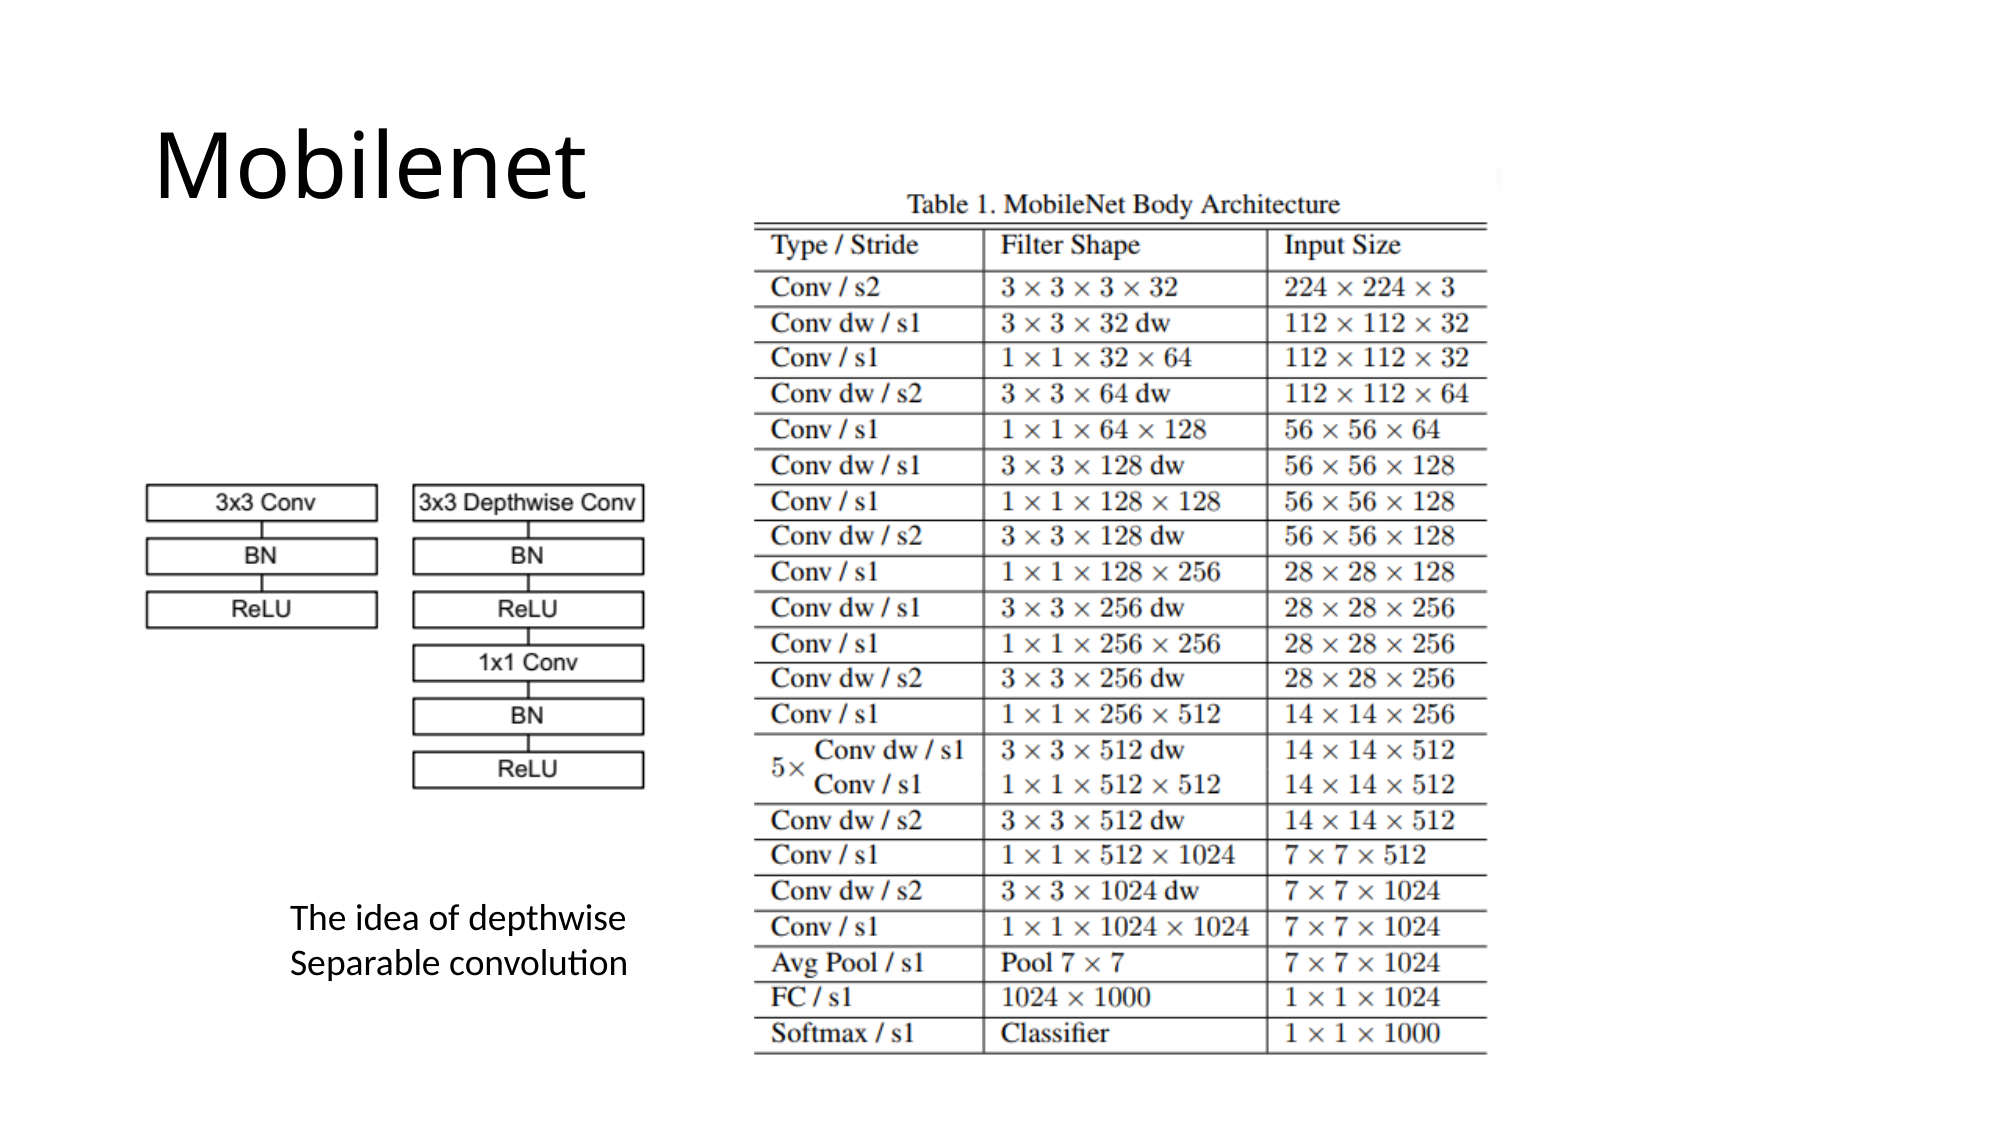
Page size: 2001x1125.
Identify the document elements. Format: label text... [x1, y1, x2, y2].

picture [754, 168, 1502, 1072]
picture [137, 473, 654, 796]
title Mobilenet [137, 59, 1863, 278]
text_box The idea of depthwise Separable convolution [275, 885, 651, 990]
